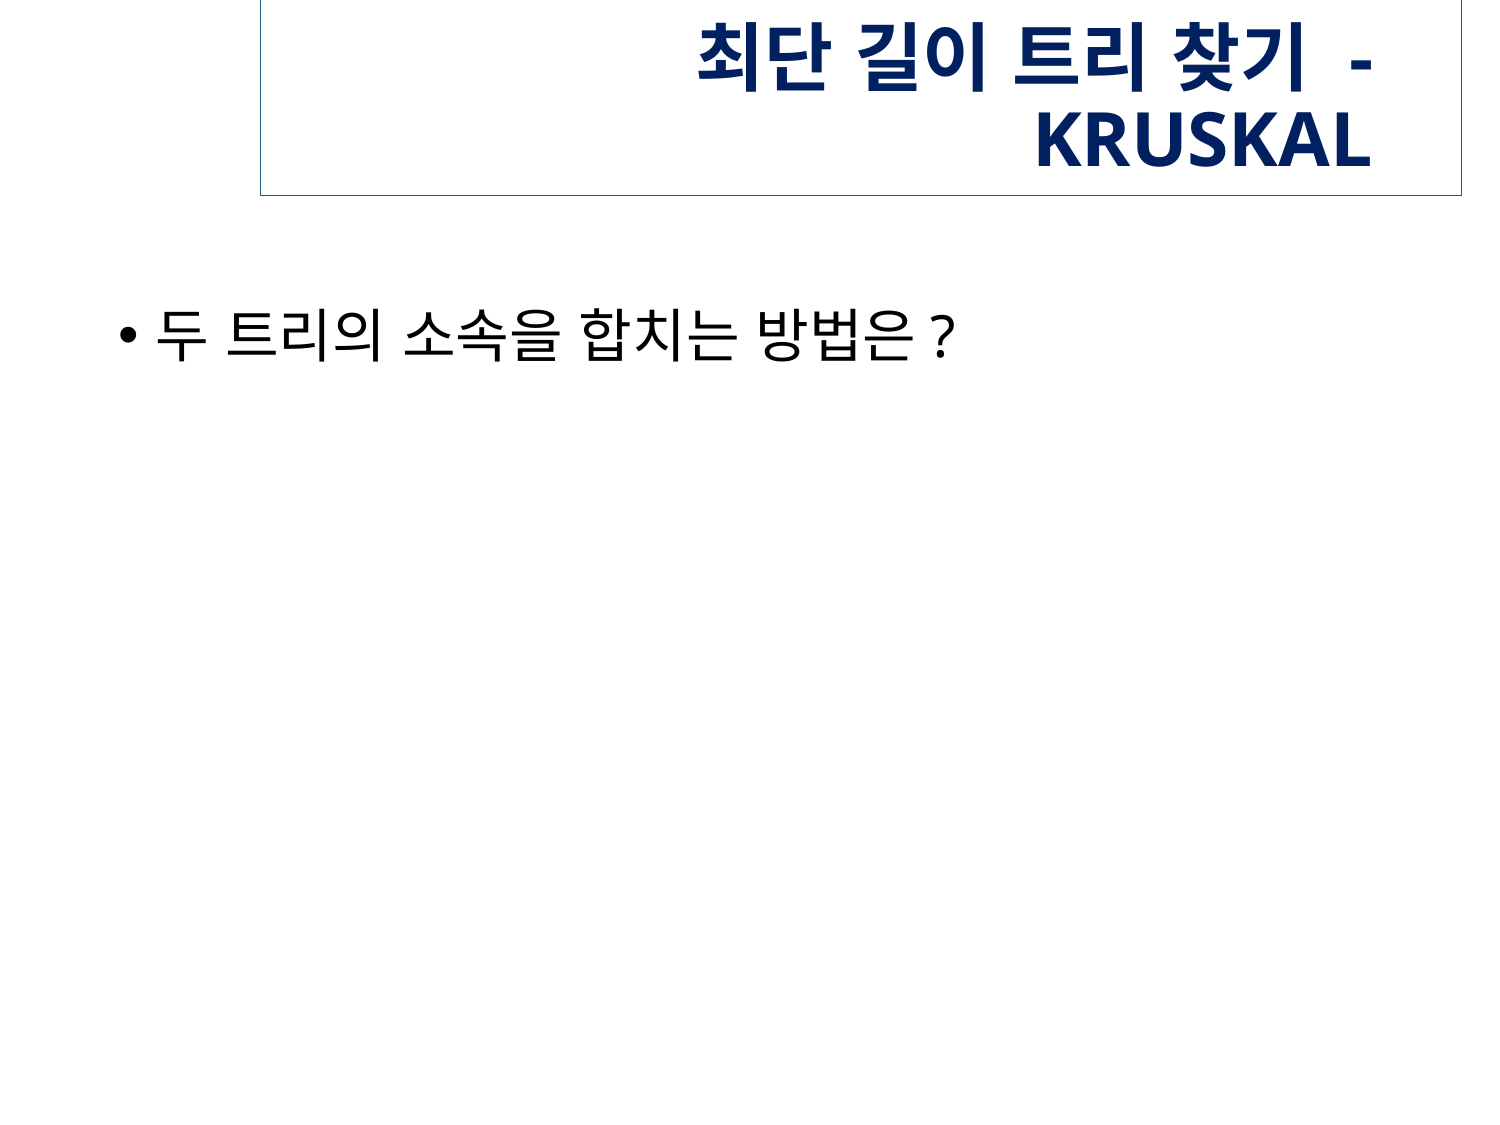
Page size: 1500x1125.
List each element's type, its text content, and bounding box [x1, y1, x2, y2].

list 두 트리의 소속을 합치는 방법은? [103, 299, 1500, 1014]
title 최단 길이 트리 찾기 - KRUSKAL [260, 0, 1462, 196]
